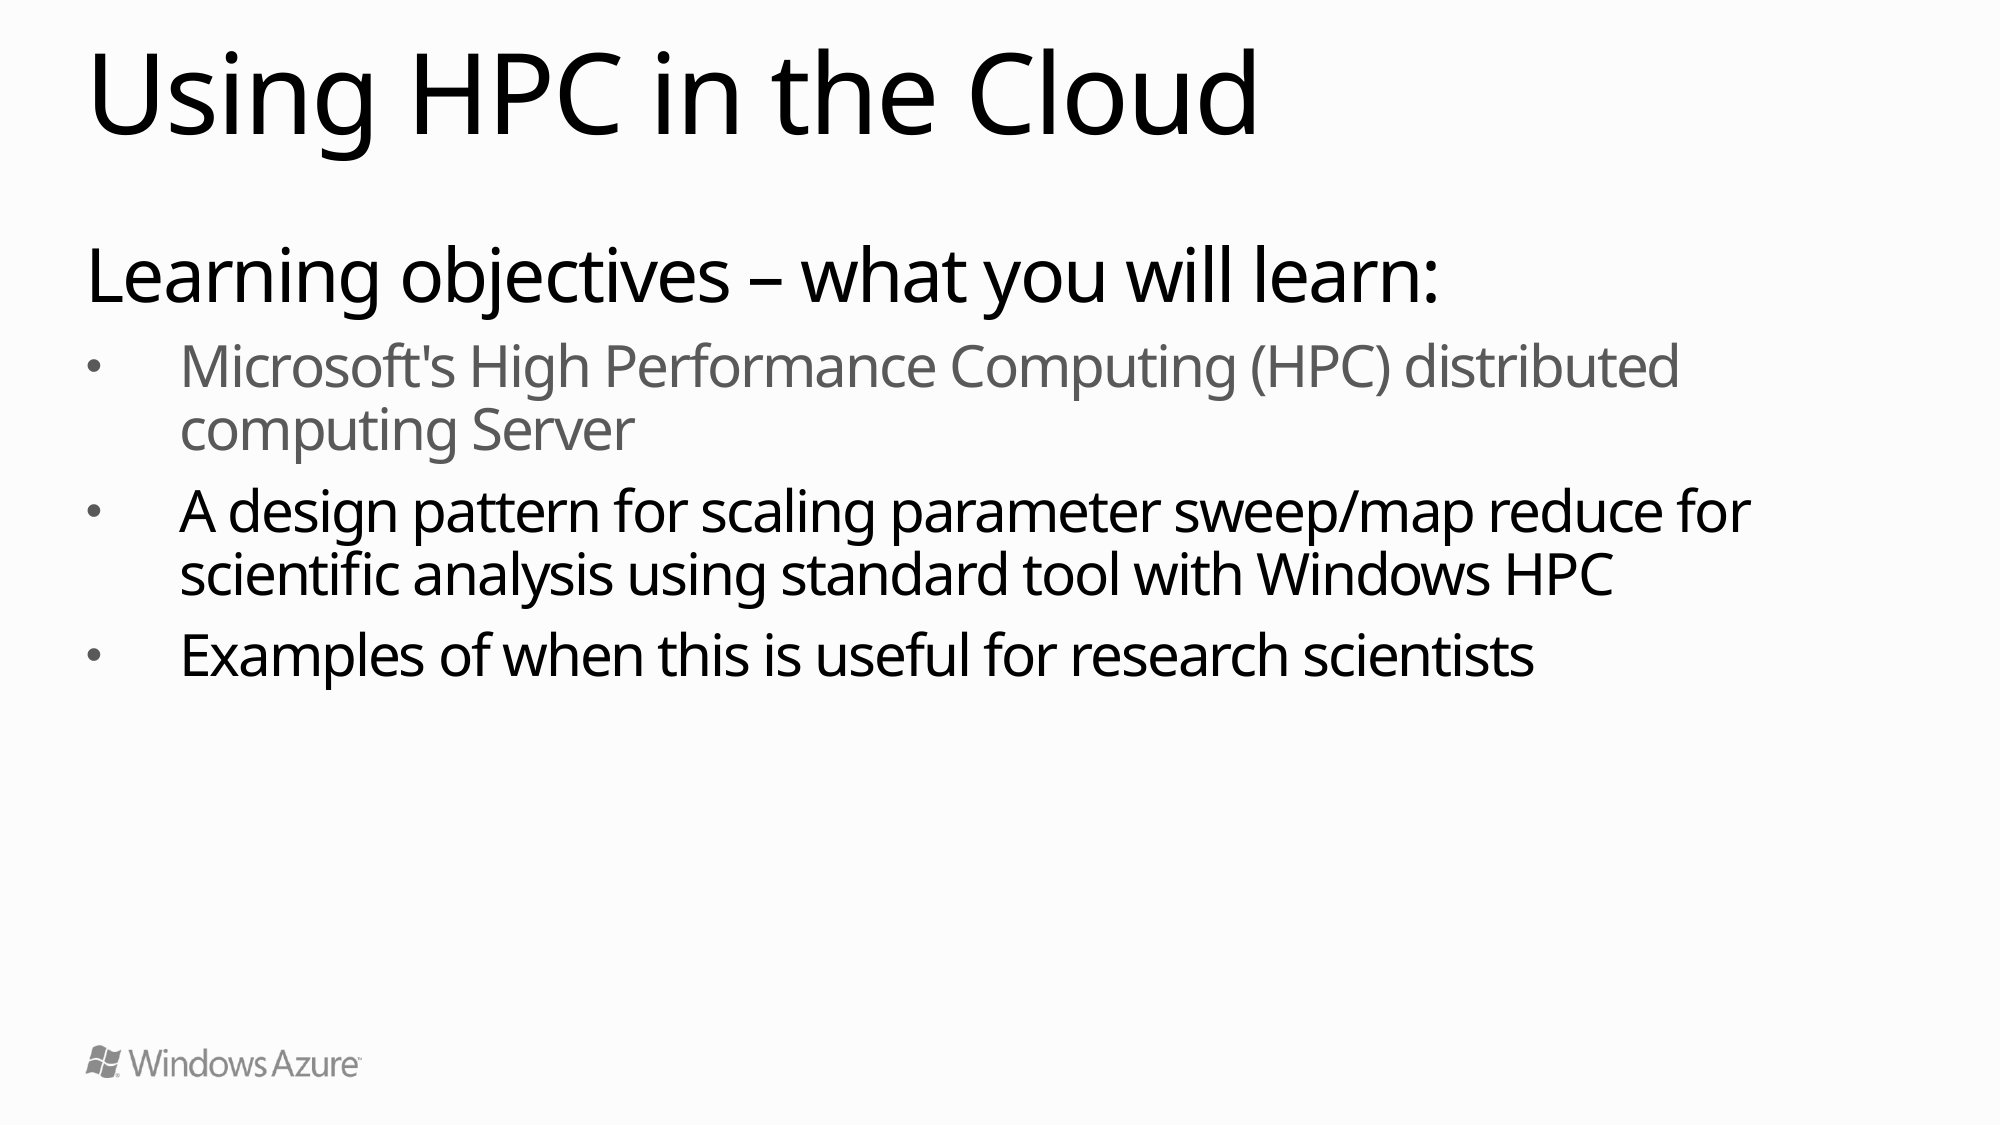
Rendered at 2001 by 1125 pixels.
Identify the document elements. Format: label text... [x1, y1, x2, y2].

title Using HPC in the Cloud [85, 37, 1915, 161]
list Learning objectives – what you will learn: Microsoft's High Performance Computing (HPC) distributed computing Server A design pattern for scaling parameter sweep/map reduce for scientific analysis using standard tool with Windows HPC Examples of when this is useful for research scientists [85, 237, 1915, 695]
